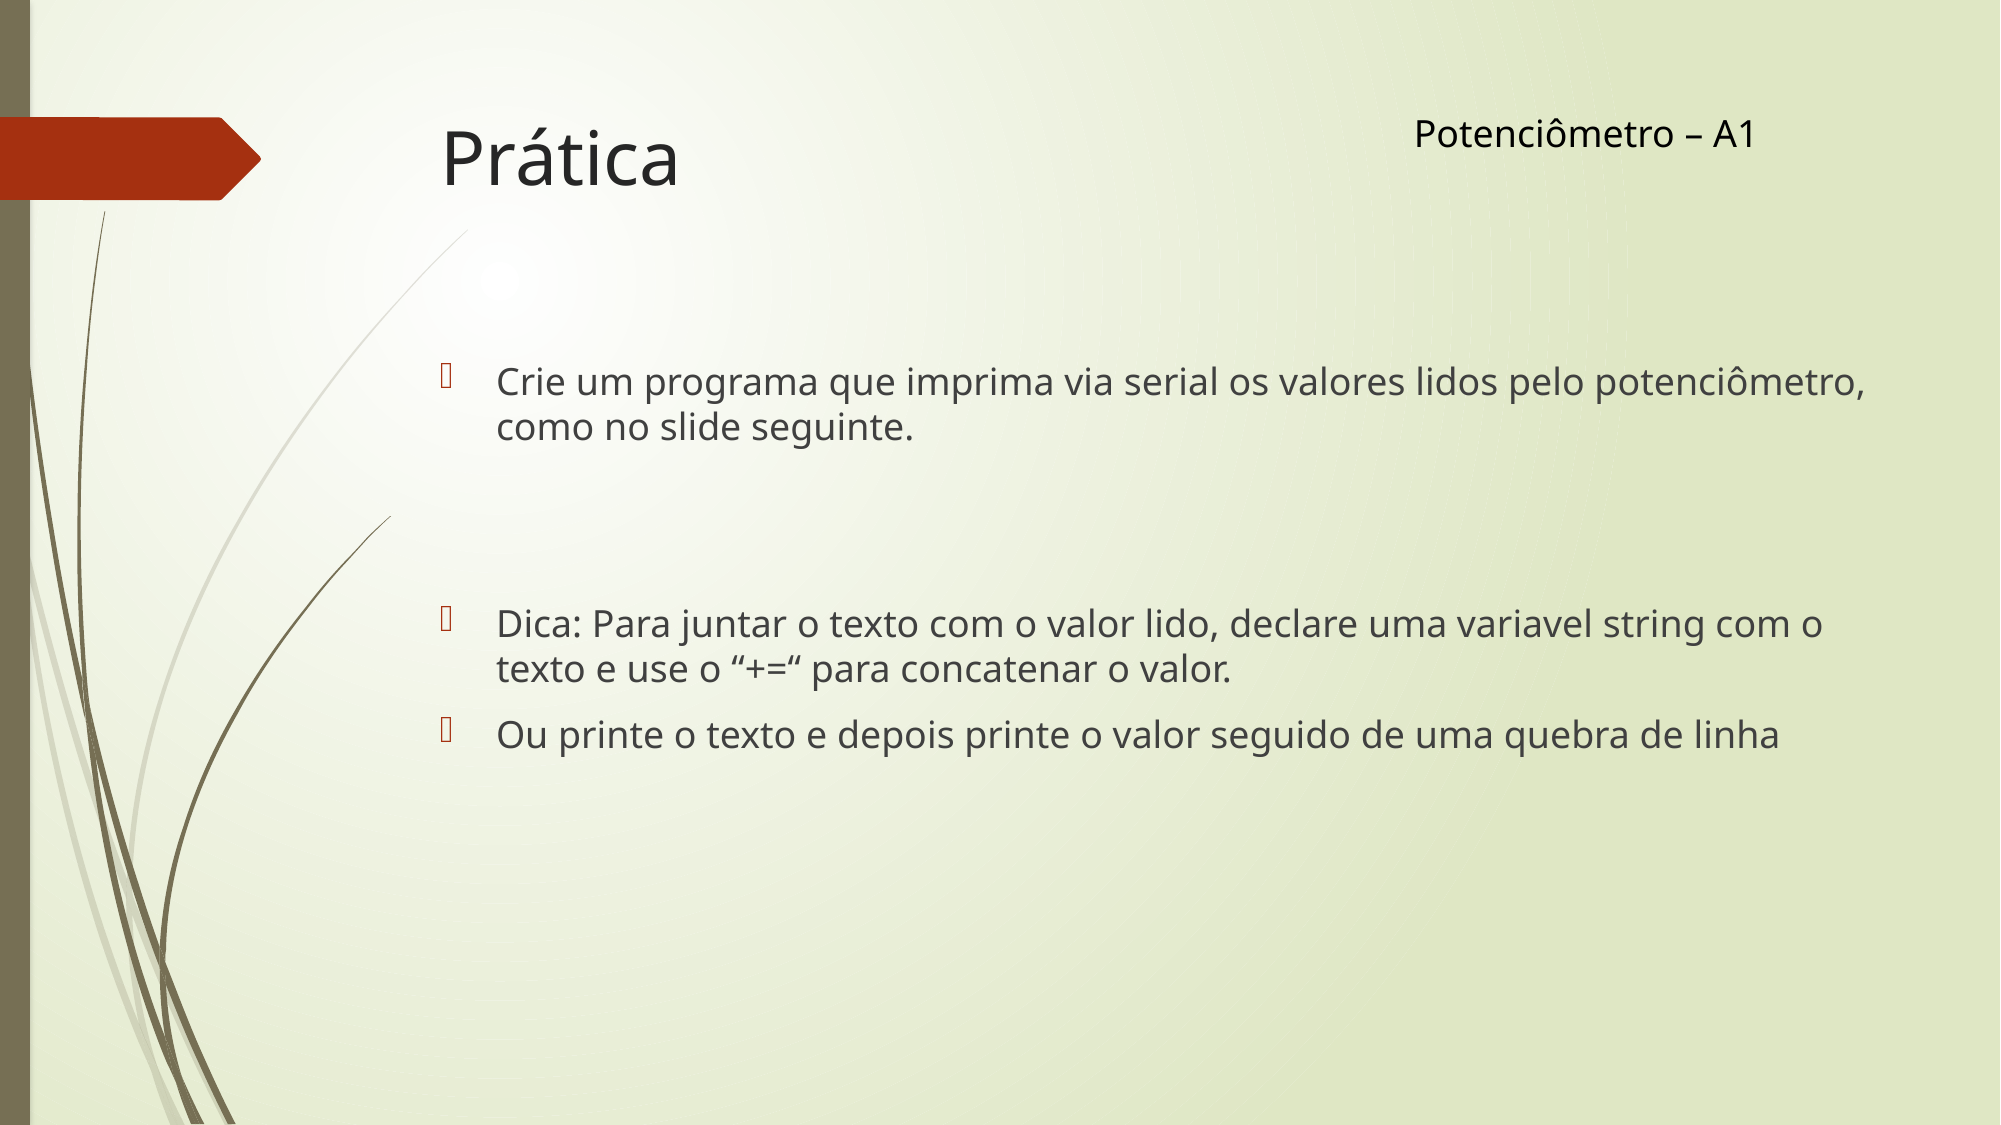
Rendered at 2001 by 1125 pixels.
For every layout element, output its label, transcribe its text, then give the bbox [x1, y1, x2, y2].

text_box Potenciômetro – A1 [1399, 102, 1792, 163]
title Prática [425, 102, 1888, 313]
list Crie um programa que imprima via serial os valores lidos pelo potenciômetro, como no slide seguinte. Dica: Para juntar o texto com o valor lido, declare uma variavel string com o texto e use o “+=“ para concatenar o valor. Ou printe o texto e depois printe o valor seguido de uma quebra de linha [424, 350, 1888, 970]
